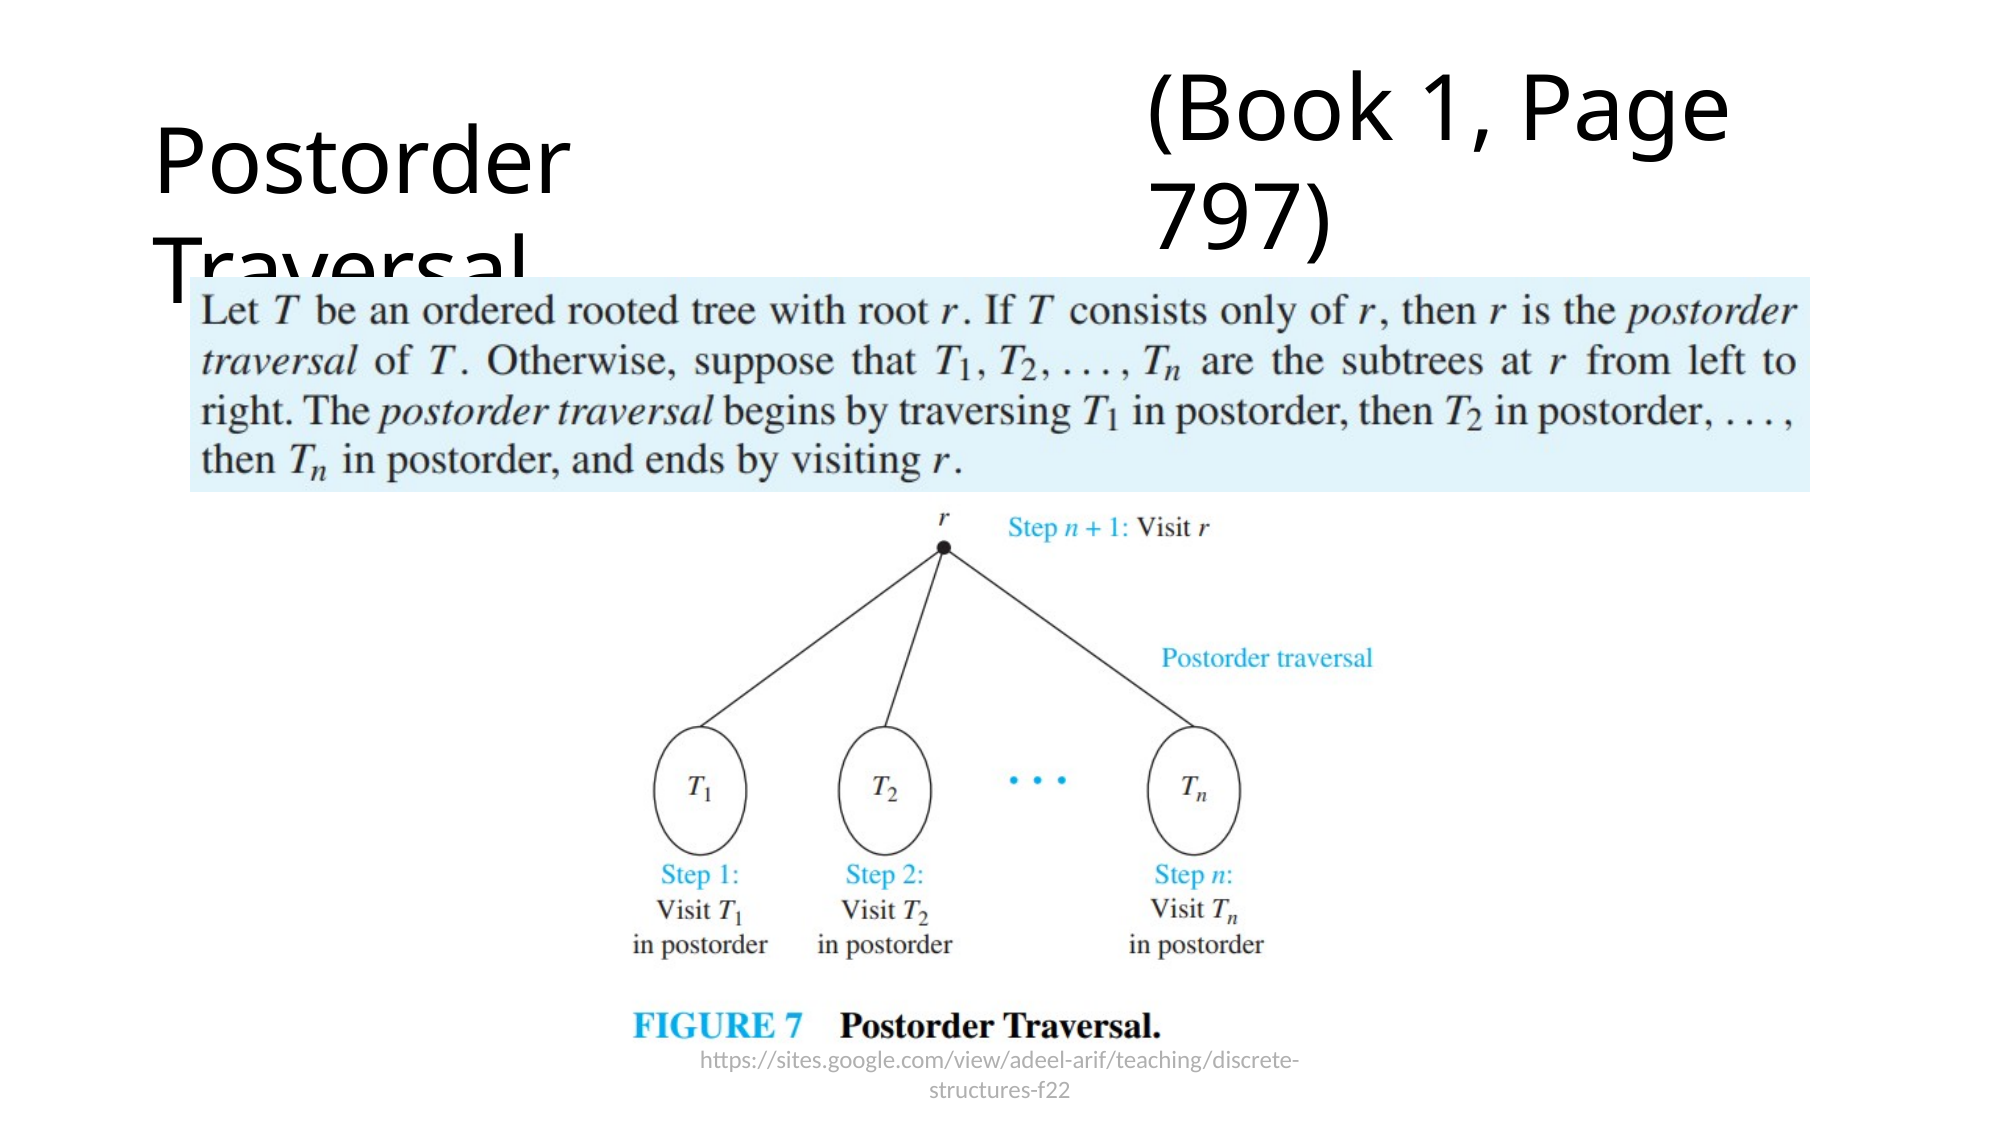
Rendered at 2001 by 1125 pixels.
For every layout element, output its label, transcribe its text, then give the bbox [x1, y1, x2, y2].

title (Book 1, Page 797) [1144, 46, 1837, 269]
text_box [190, 277, 1810, 1056]
text_box Postorder Traversal [150, 100, 858, 323]
footer https://sites.google.com/view/adeel-arif/teaching/discrete- structures-f22 [694, 1056, 1306, 1125]
